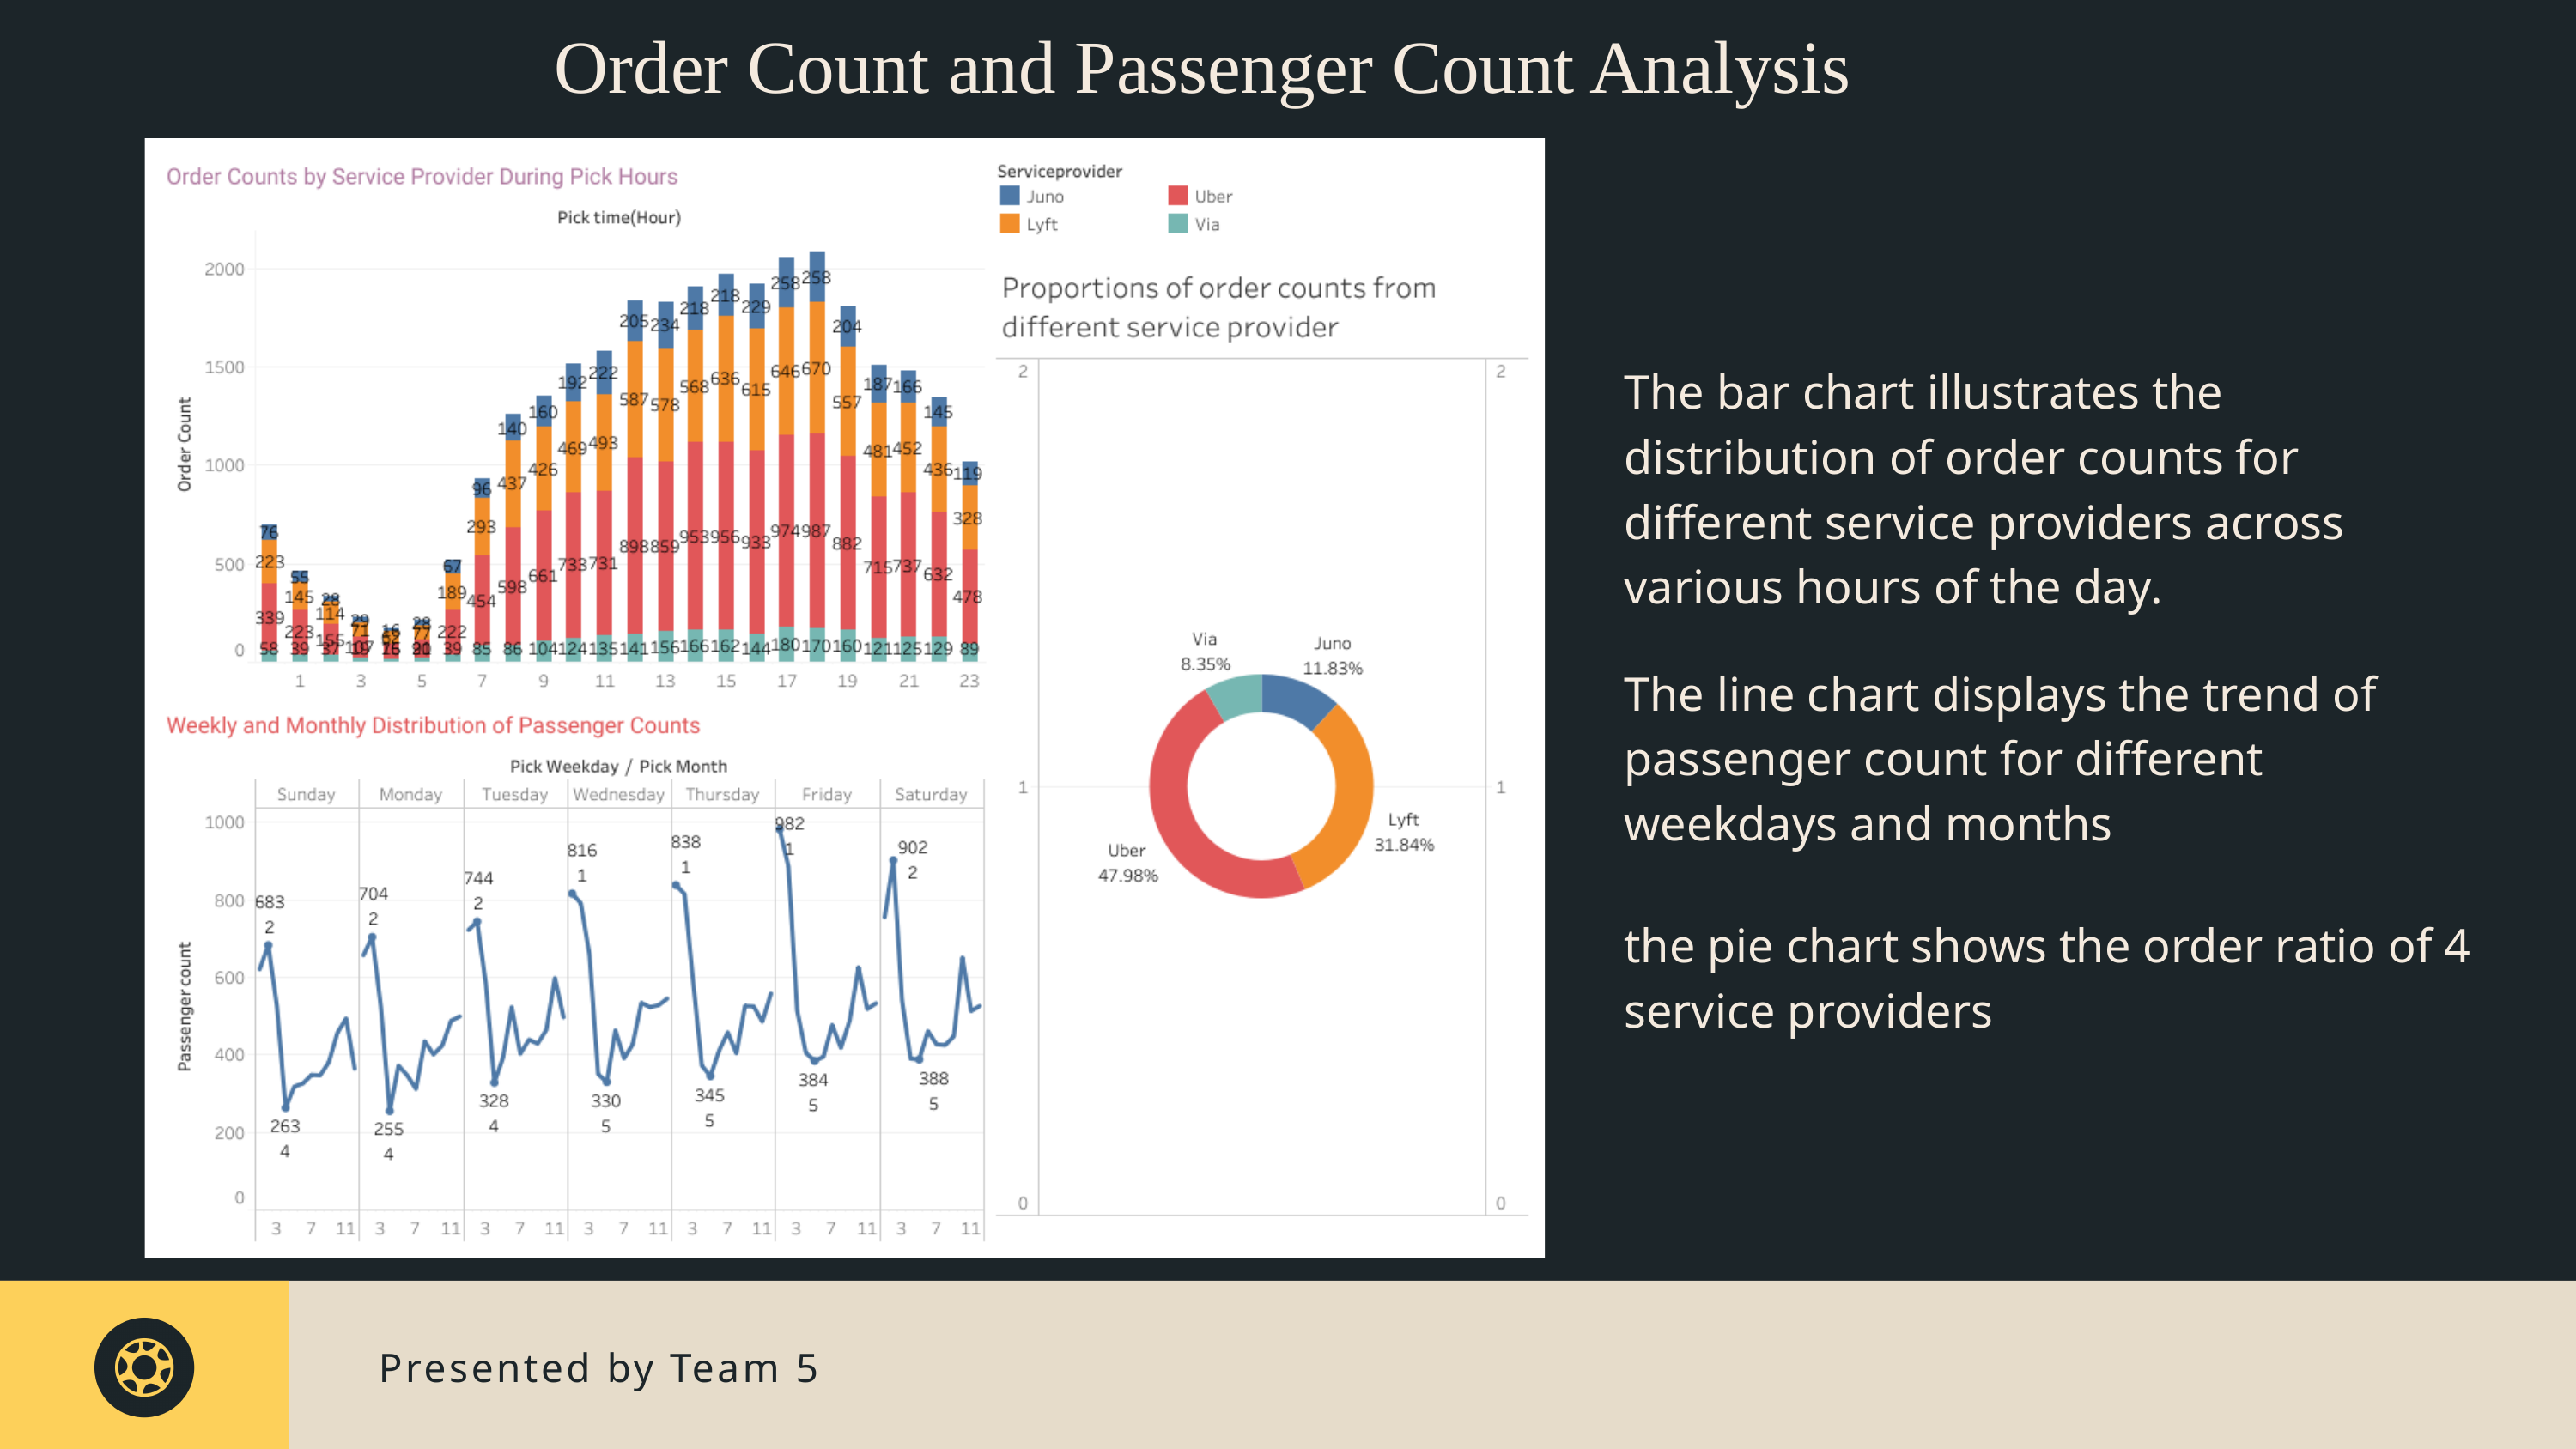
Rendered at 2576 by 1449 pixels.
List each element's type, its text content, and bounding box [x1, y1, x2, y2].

text_box The line chart displays the trend of passenger count for different weekdays and months [1624, 655, 2484, 851]
text_box [144, 138, 1546, 1258]
text_box The bar chart illustrates the distribution of order counts for different service providers across various hours of the day. [1624, 353, 2484, 614]
text_box [80, 1303, 209, 1432]
text_box [289, 1280, 2576, 1449]
text_box [0, 1280, 289, 1449]
text_box Order Count and Passenger Count Analysis [554, 3, 2020, 109]
text_box the pie chart shows the order ratio of 4 service providers [1624, 906, 2484, 1038]
text_box Presented by Team 5 [378, 1335, 2390, 1391]
